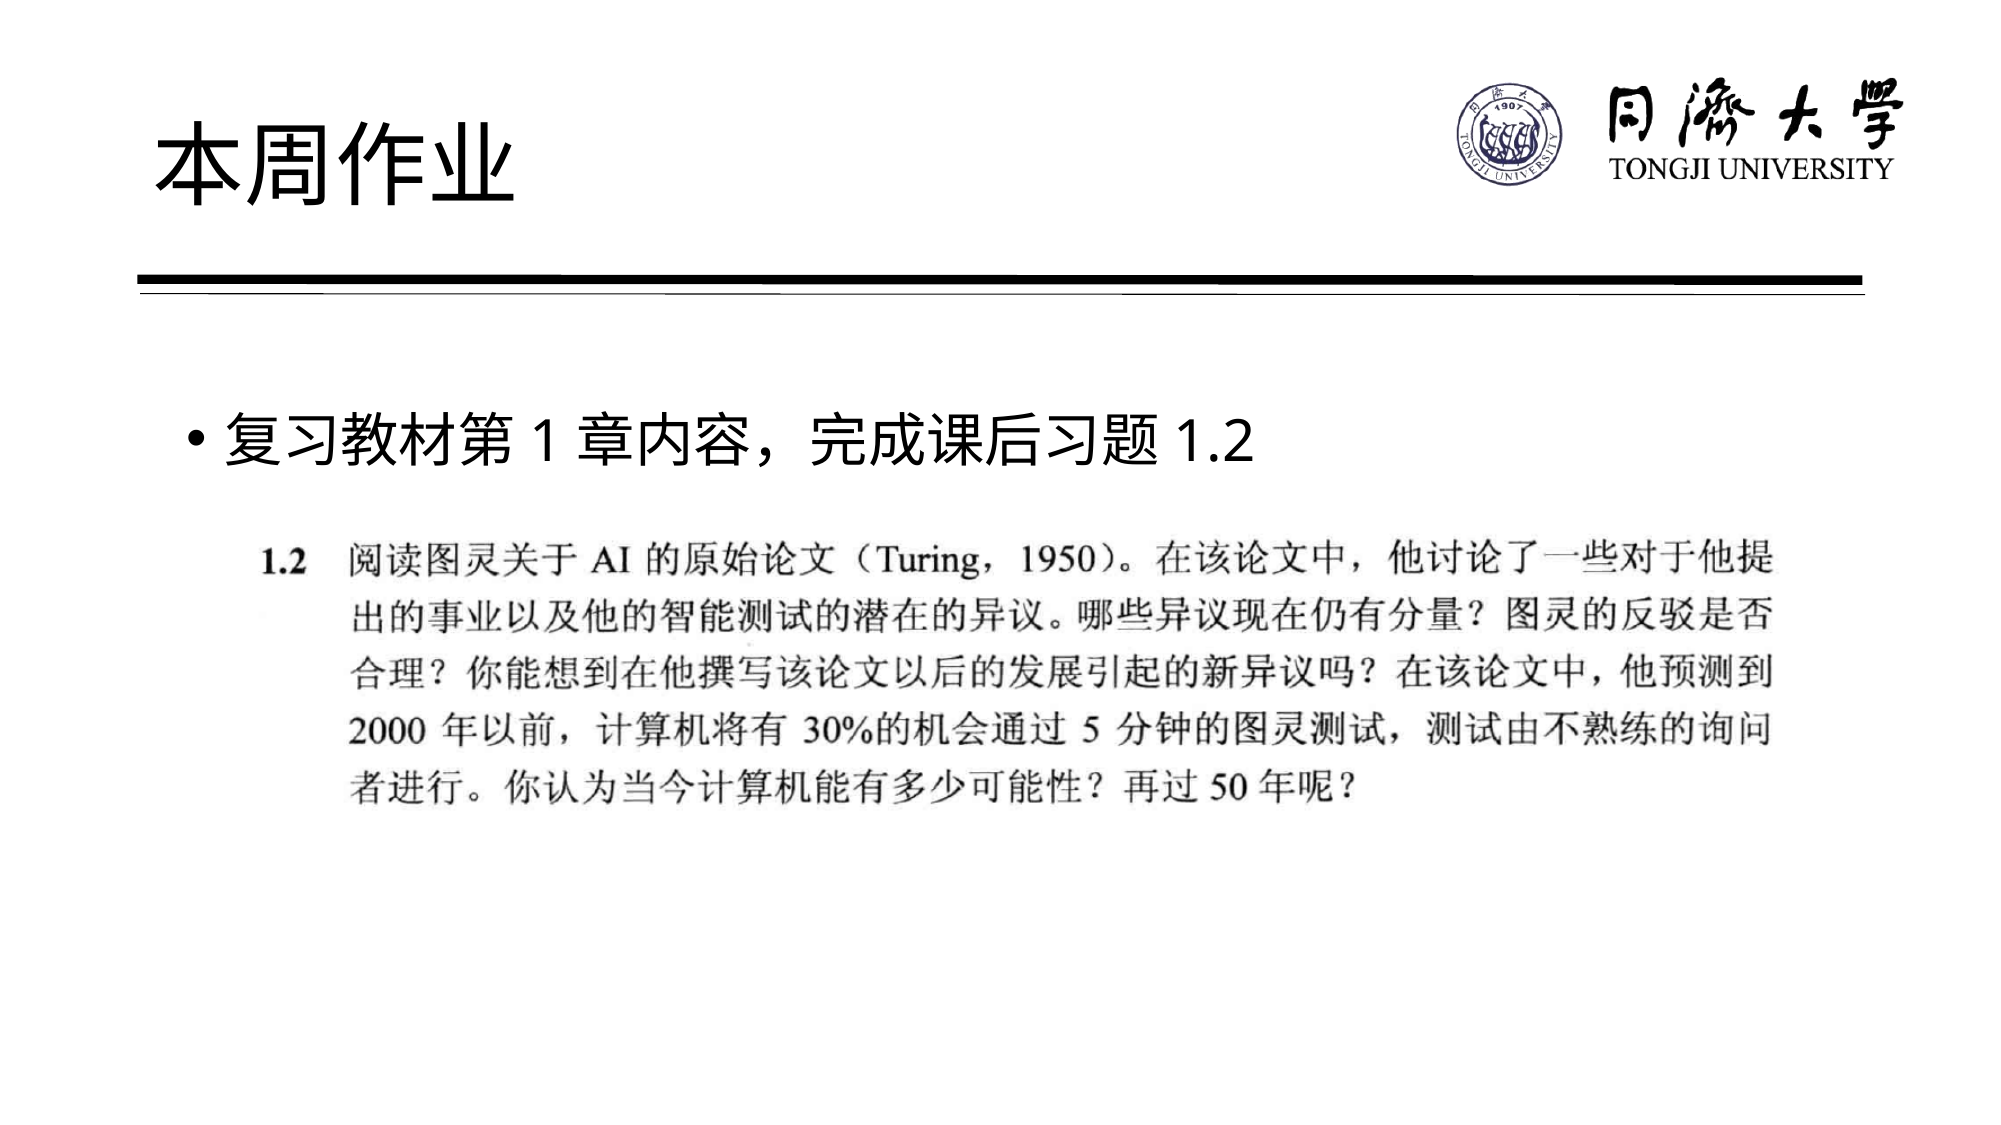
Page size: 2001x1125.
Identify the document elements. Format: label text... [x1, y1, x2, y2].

text_box 复习教材第1章内容，完成课后习题1.2 [171, 360, 1863, 1075]
title 本周作业 [137, 59, 1863, 278]
picture [1428, 23, 1958, 250]
picture [230, 527, 1804, 823]
